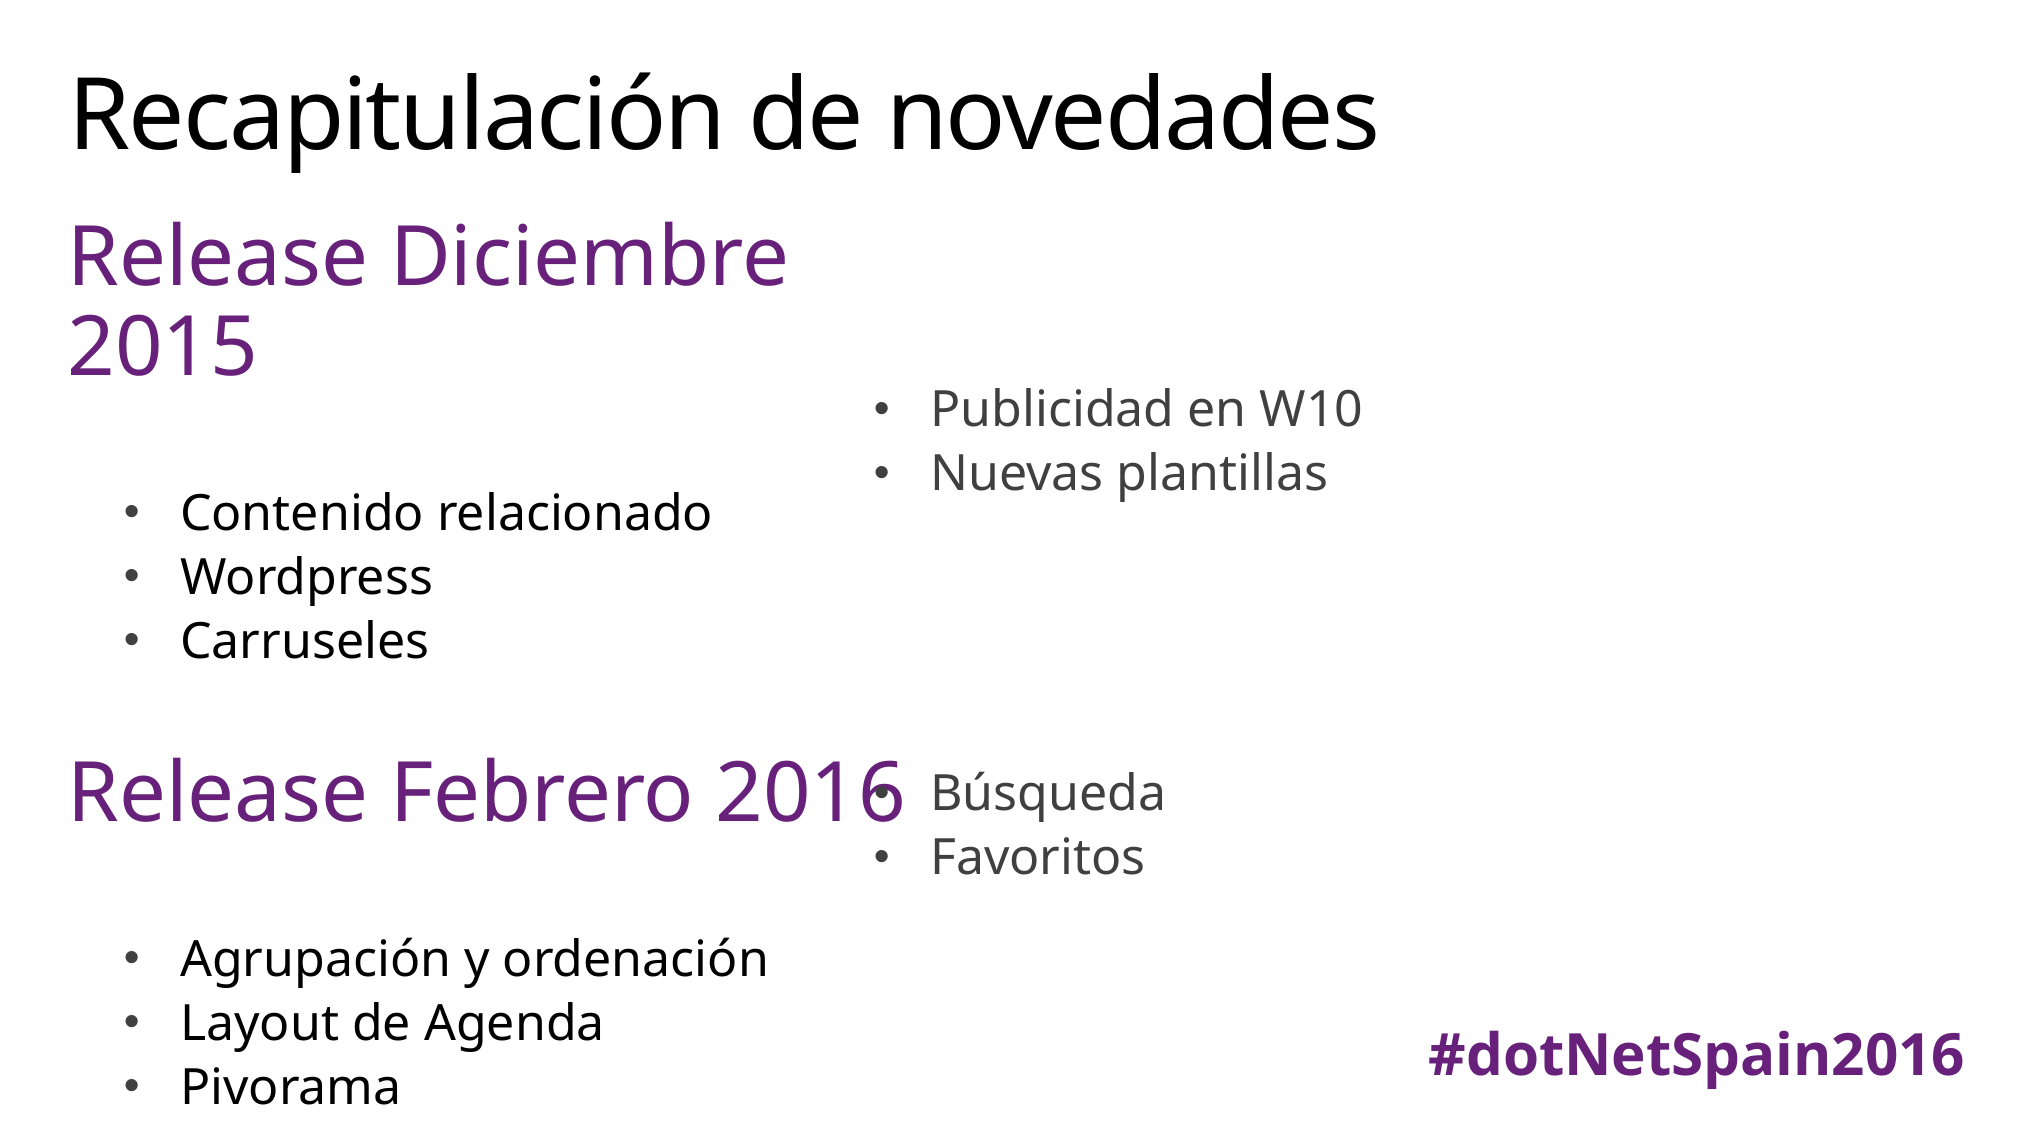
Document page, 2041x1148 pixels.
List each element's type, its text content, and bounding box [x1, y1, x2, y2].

list Release Diciembre 2015 Contenido relacionado Wordpress Carruseles Release Febrero 2016 Agrupación y ordenación Layout de Agenda Pivorama [43, 198, 982, 1031]
title Recapitulación de novedades [45, 48, 1996, 199]
text_box Publicidad en W10 Nuevas plantillas Búsqueda Favoritos [793, 298, 1732, 965]
